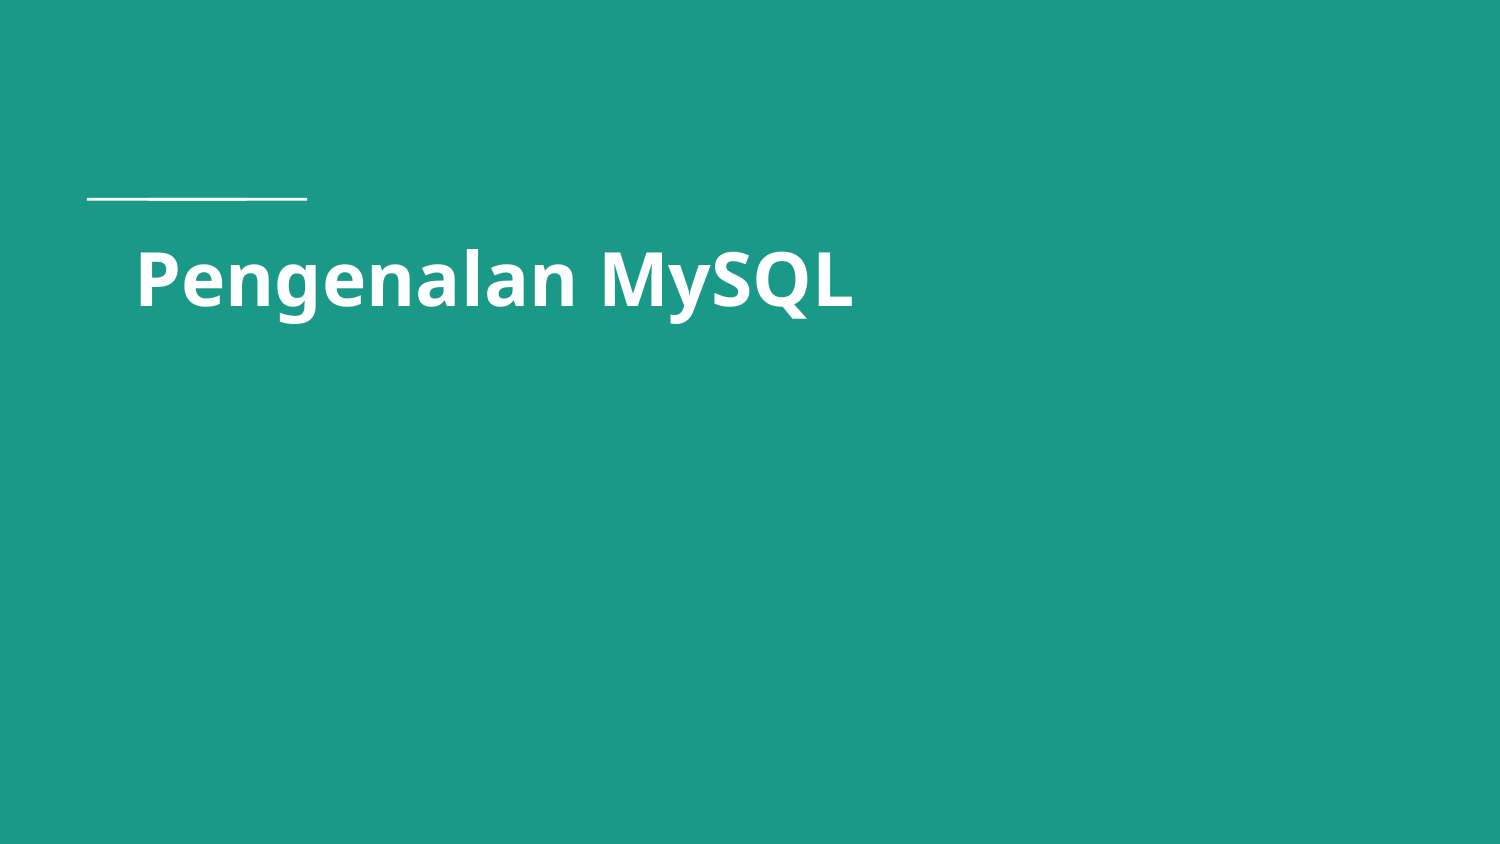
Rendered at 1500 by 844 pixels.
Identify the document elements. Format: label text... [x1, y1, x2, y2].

title Pengenalan MySQL [119, 216, 1381, 466]
